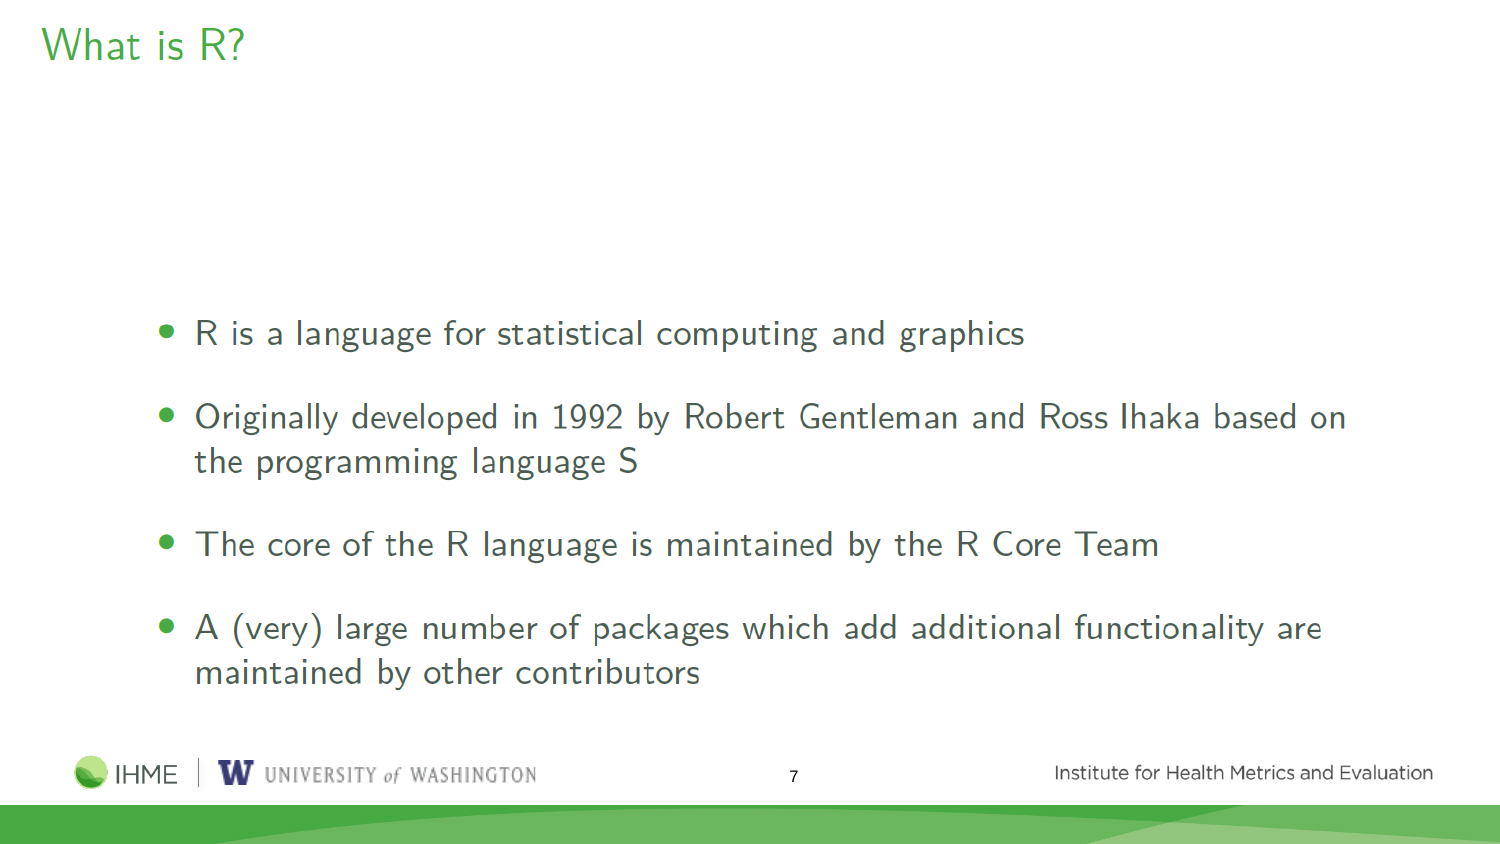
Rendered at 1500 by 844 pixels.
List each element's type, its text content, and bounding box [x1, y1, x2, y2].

picture [1049, 759, 1437, 784]
picture [0, 805, 1500, 844]
picture [74, 755, 177, 789]
slide_number 7 [768, 758, 820, 794]
picture [26, 16, 1371, 739]
